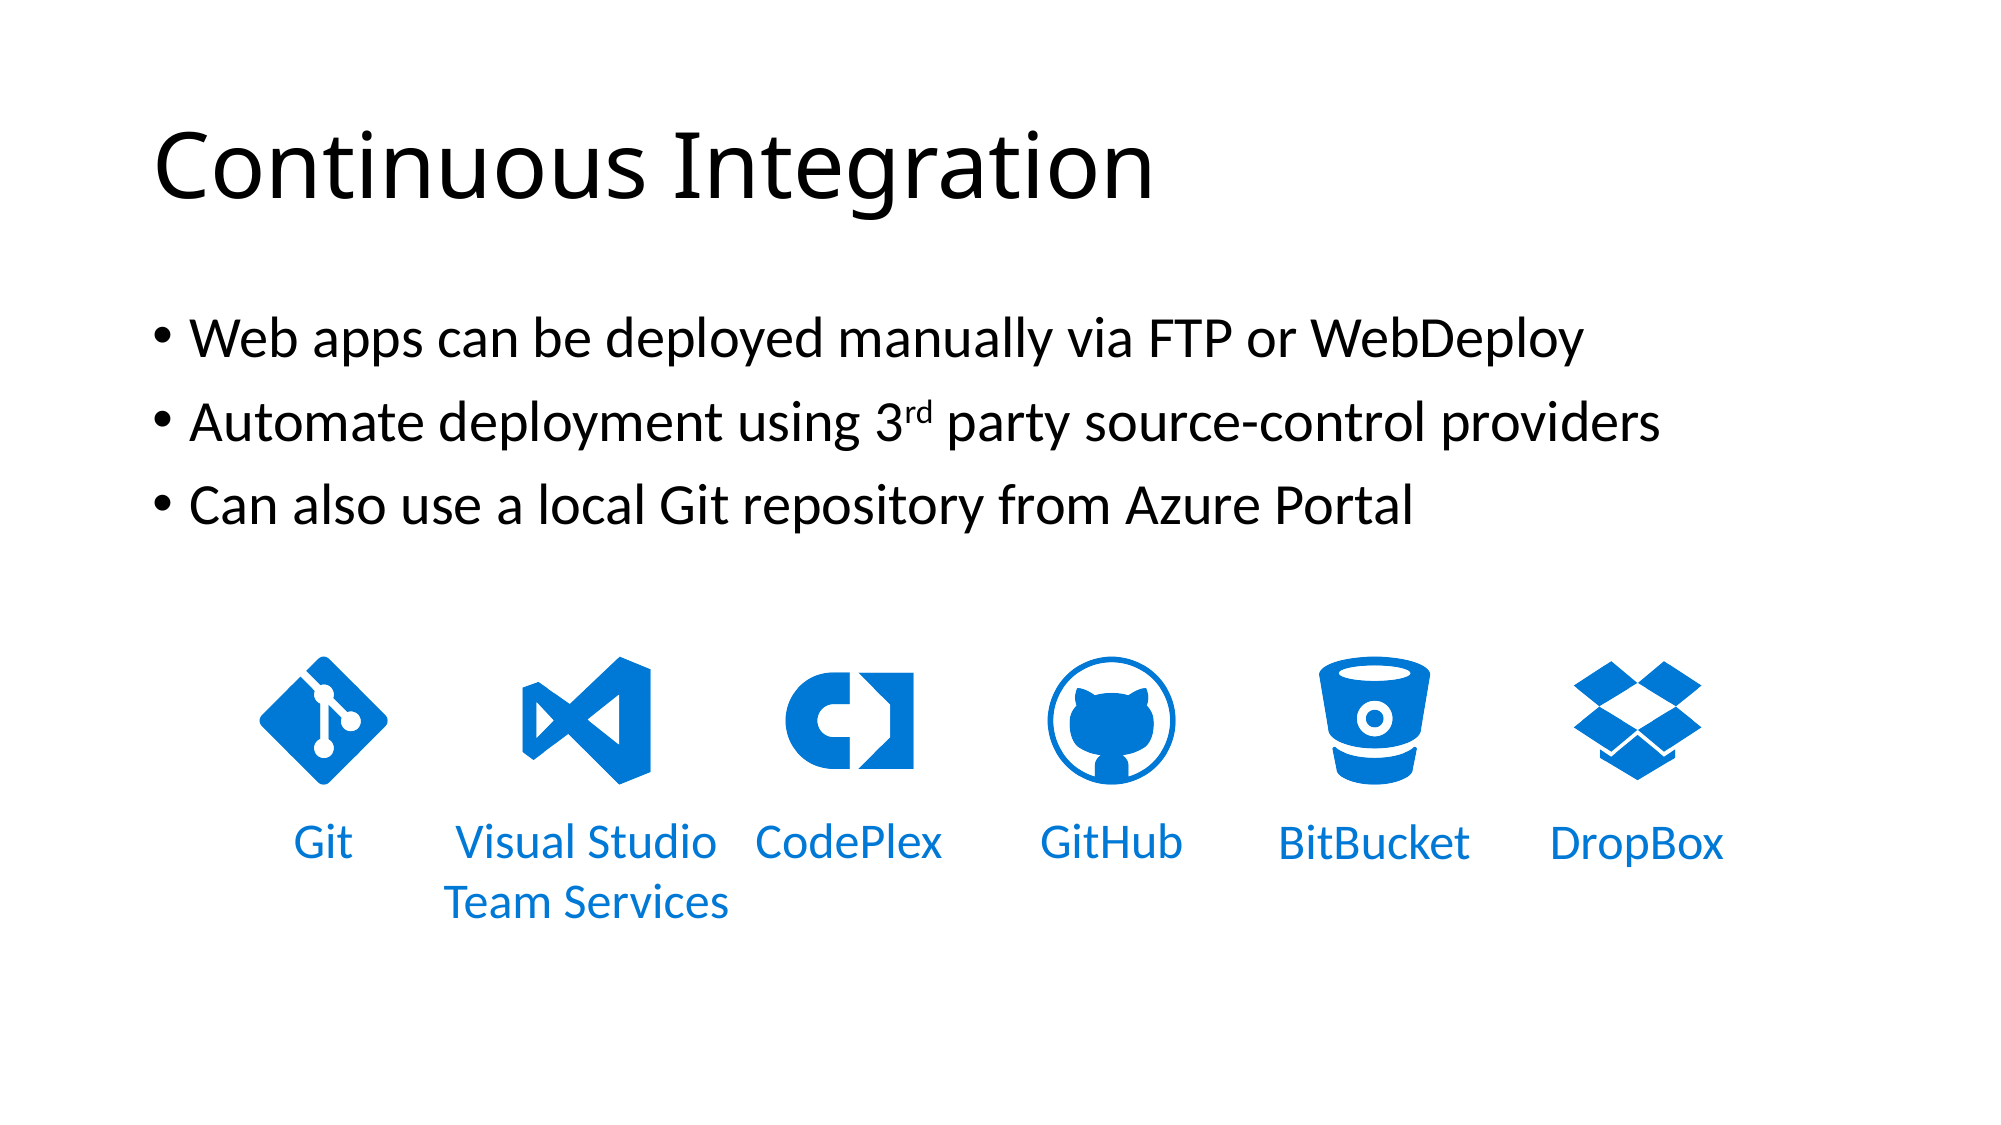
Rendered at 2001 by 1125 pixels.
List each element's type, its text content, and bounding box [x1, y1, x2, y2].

list Web apps can be deployed manually via FTP or WebDeploy Automate deployment using 3rd party source-control providers Can also use a local Git repository from Azure Portal [137, 299, 1863, 1014]
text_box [259, 656, 1741, 938]
title Continuous Integration [137, 59, 1863, 278]
